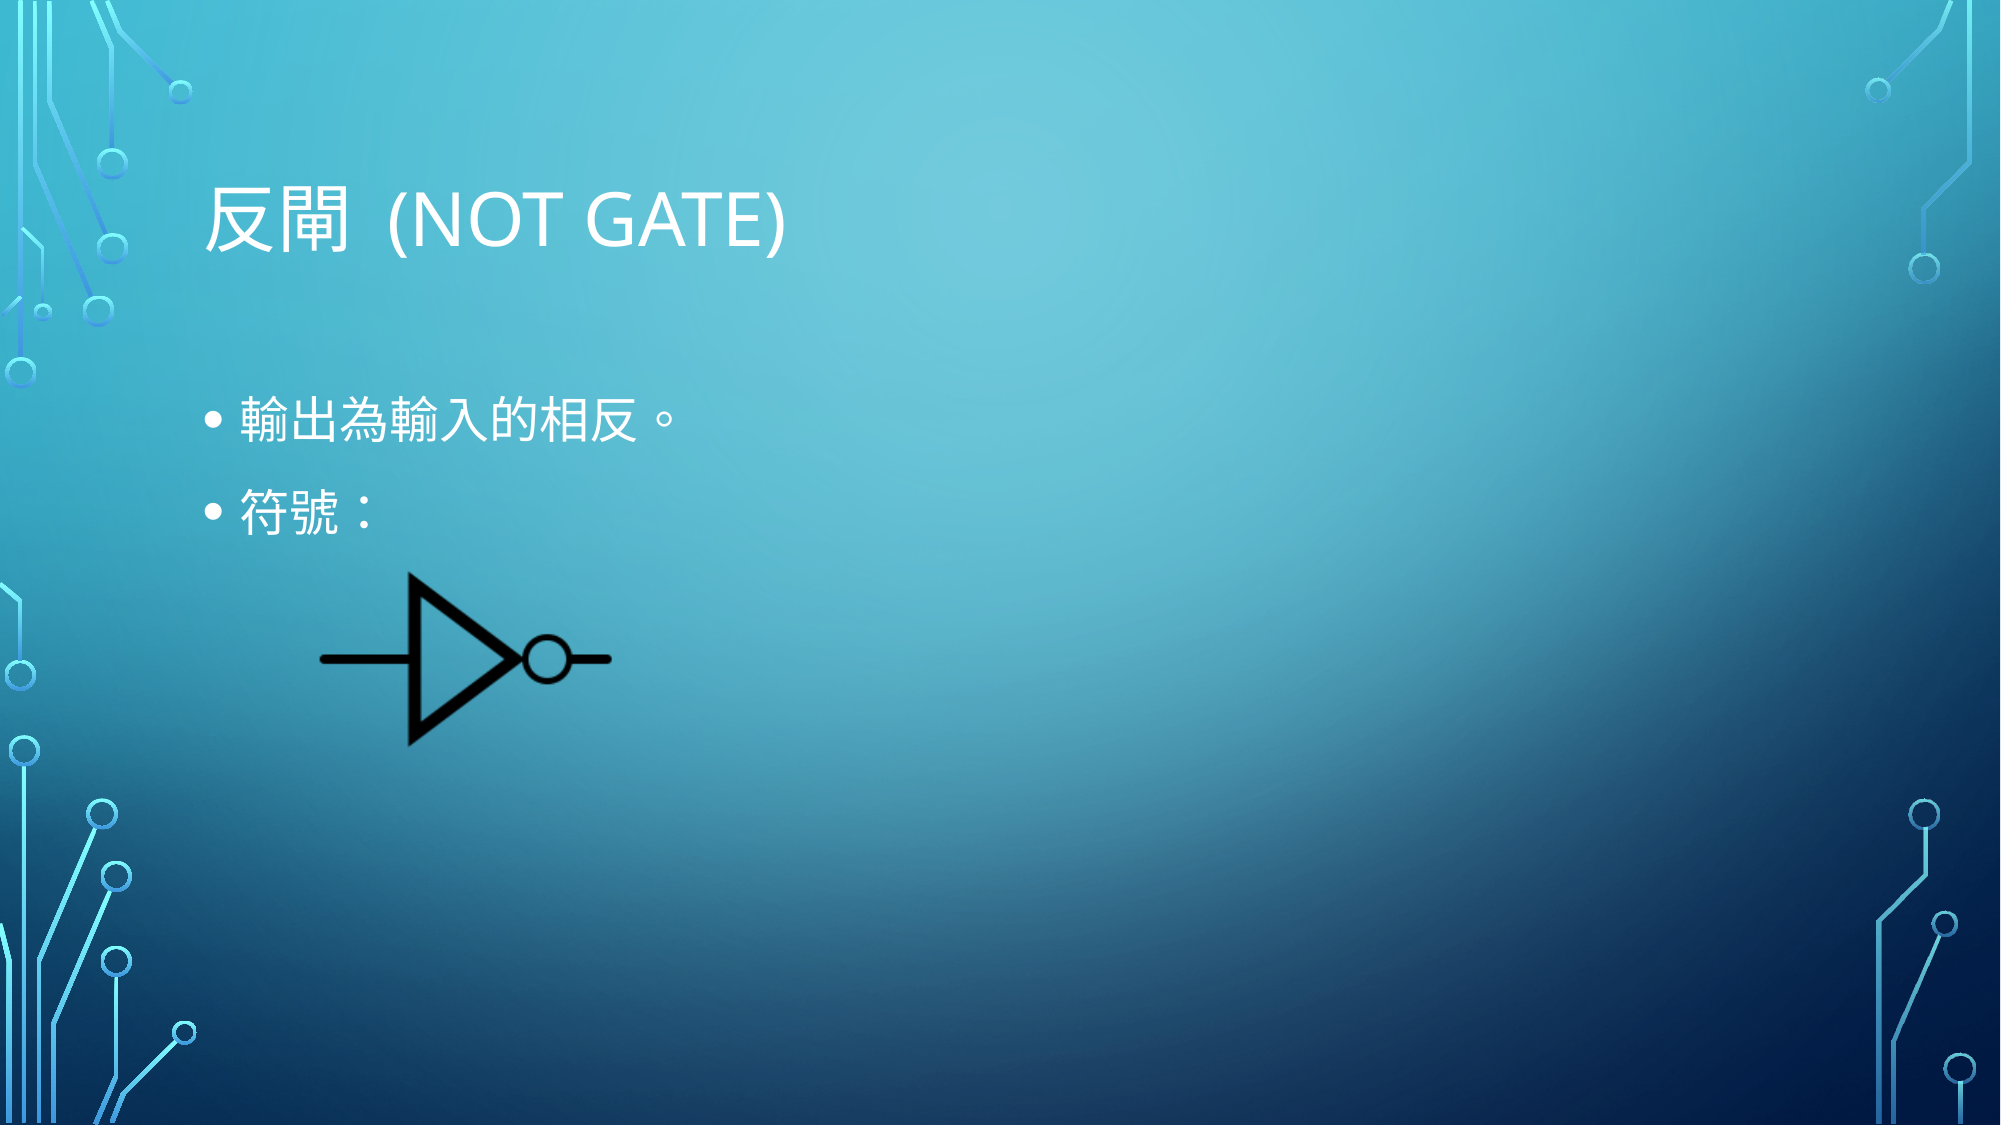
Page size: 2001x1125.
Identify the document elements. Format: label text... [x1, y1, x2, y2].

picture [309, 502, 623, 816]
list 輸出為輸入的相反。 符號： [187, 369, 1813, 950]
title 反閘 (NOT gate) [187, 101, 1813, 344]
